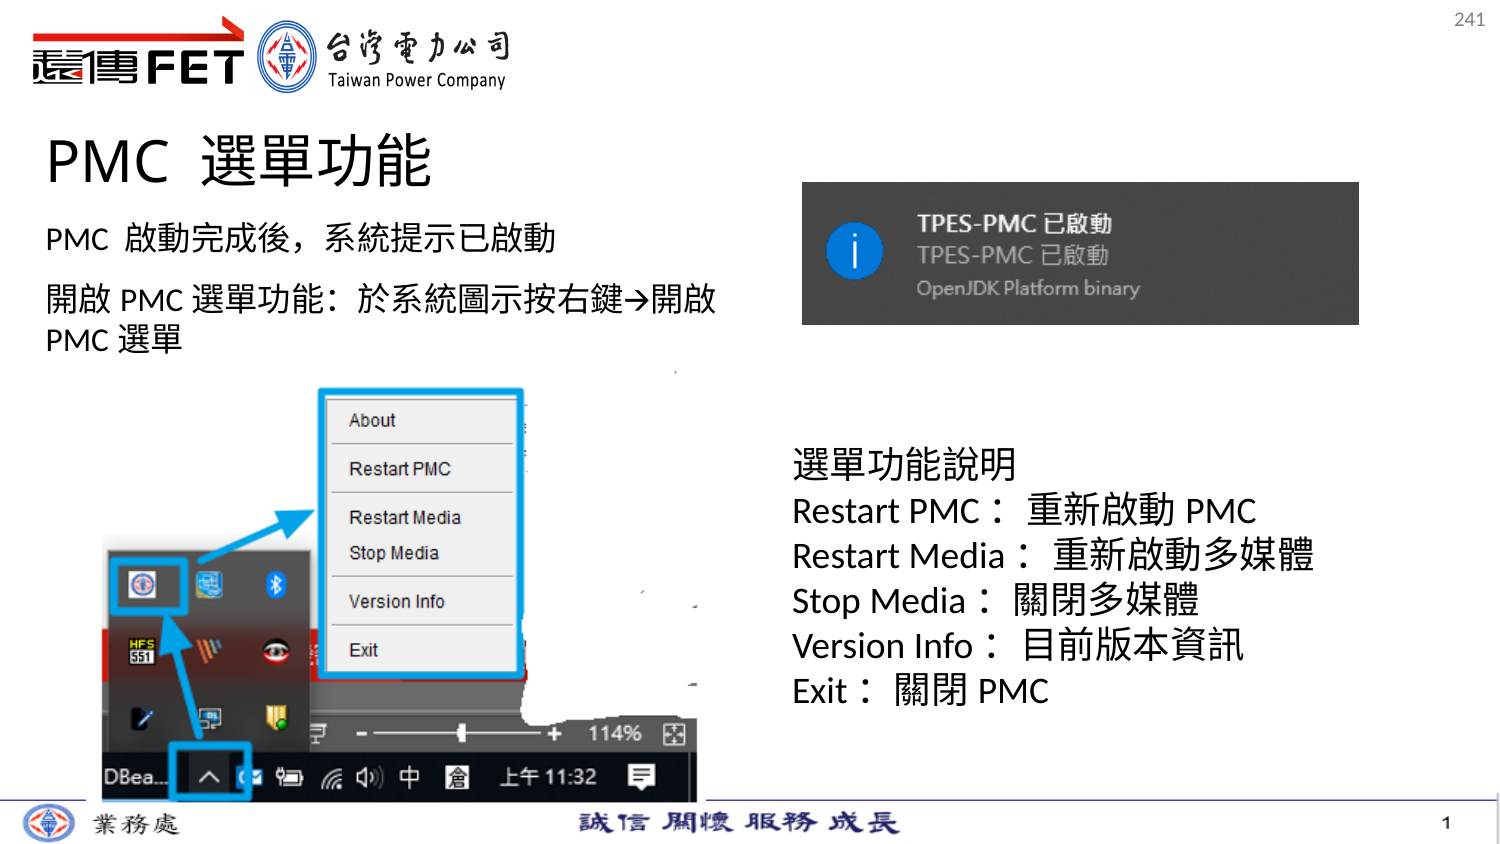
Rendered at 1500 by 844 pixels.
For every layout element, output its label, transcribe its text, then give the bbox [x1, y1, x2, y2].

text_box 開啟PMC選單功能：於系統圖示按右鍵🡪開啟PMC選單 [30, 270, 790, 366]
text_box PMC 選單功能 [30, 117, 1500, 217]
picture [801, 182, 1359, 326]
text_box 選單功能說明 Restart PMC：重新啟動PMC Restart Media：重新啟動多媒體 Stop Media：關閉多媒體 Version Info：目前版本資訊 Exit：關閉PMC [776, 433, 1333, 719]
text_box PMC 啟動完成後，系統提示已啟動 [30, 209, 637, 265]
picture [0, 0, 519, 117]
picture [0, 371, 1500, 844]
